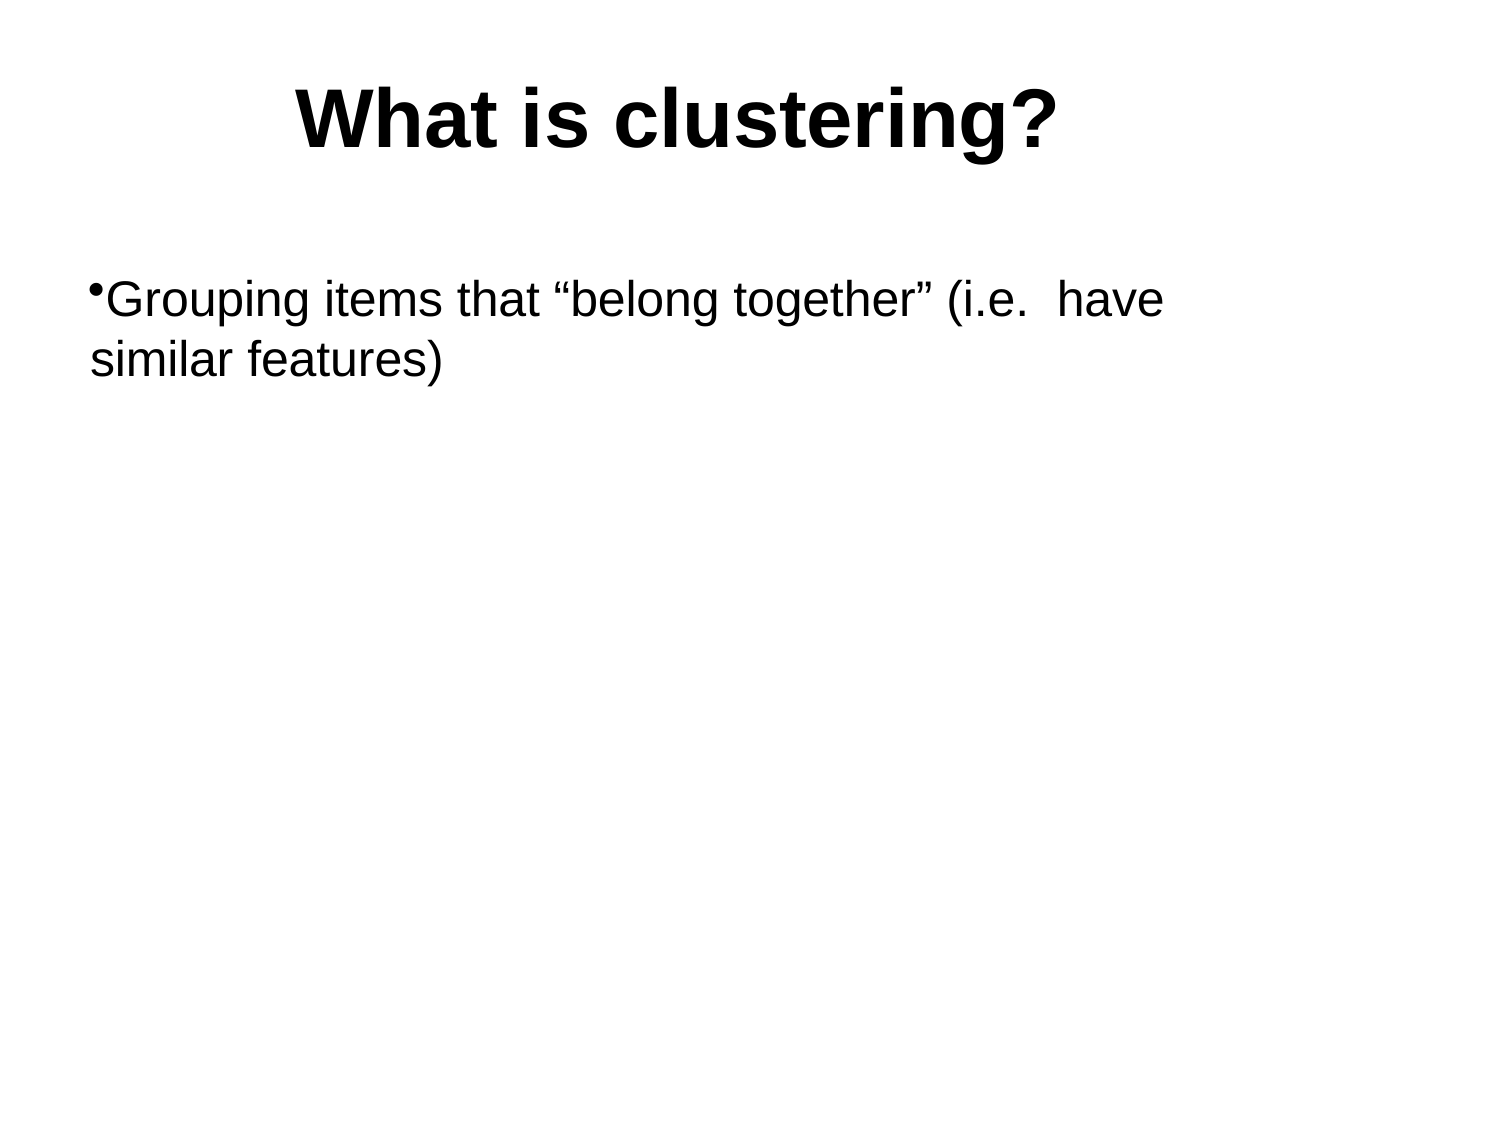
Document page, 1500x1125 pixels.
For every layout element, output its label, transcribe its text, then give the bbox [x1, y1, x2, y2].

text_box Grouping items that “belong together” (i.e. have similar features) [87, 263, 1317, 386]
title What is clustering? [293, 62, 1112, 253]
